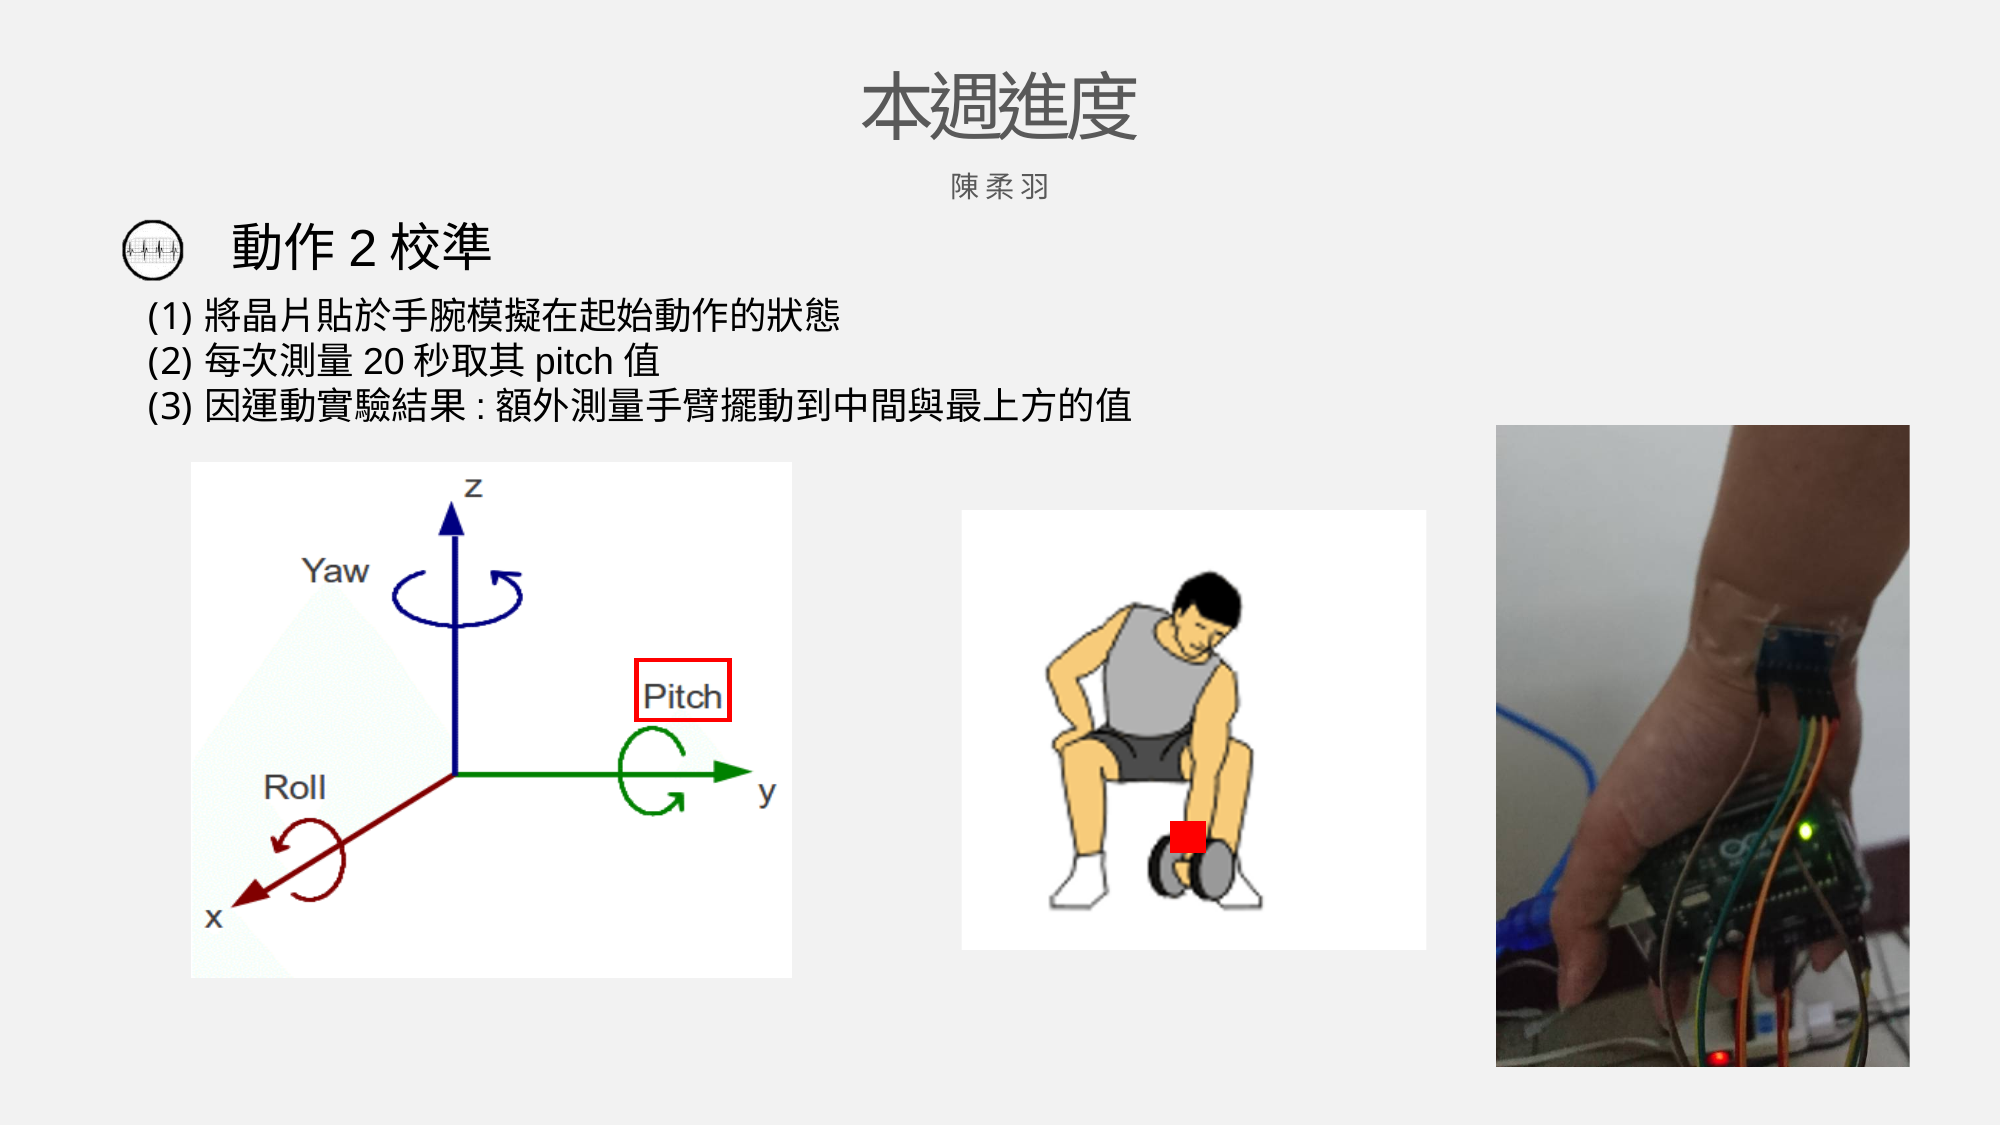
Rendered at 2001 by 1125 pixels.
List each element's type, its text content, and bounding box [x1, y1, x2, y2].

text_box 動作2校準 [218, 220, 996, 280]
picture [961, 510, 1427, 950]
picture [191, 462, 792, 978]
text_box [573, 52, 1427, 214]
picture [88, 182, 218, 318]
picture [1495, 425, 1910, 1078]
text_box 將晶片貼於手腕模擬在起始動作的狀態 每次測量20秒取其pitch值 因運動實驗結果:額外測量手臂擺動到中間與最上方的值 [133, 284, 1496, 480]
